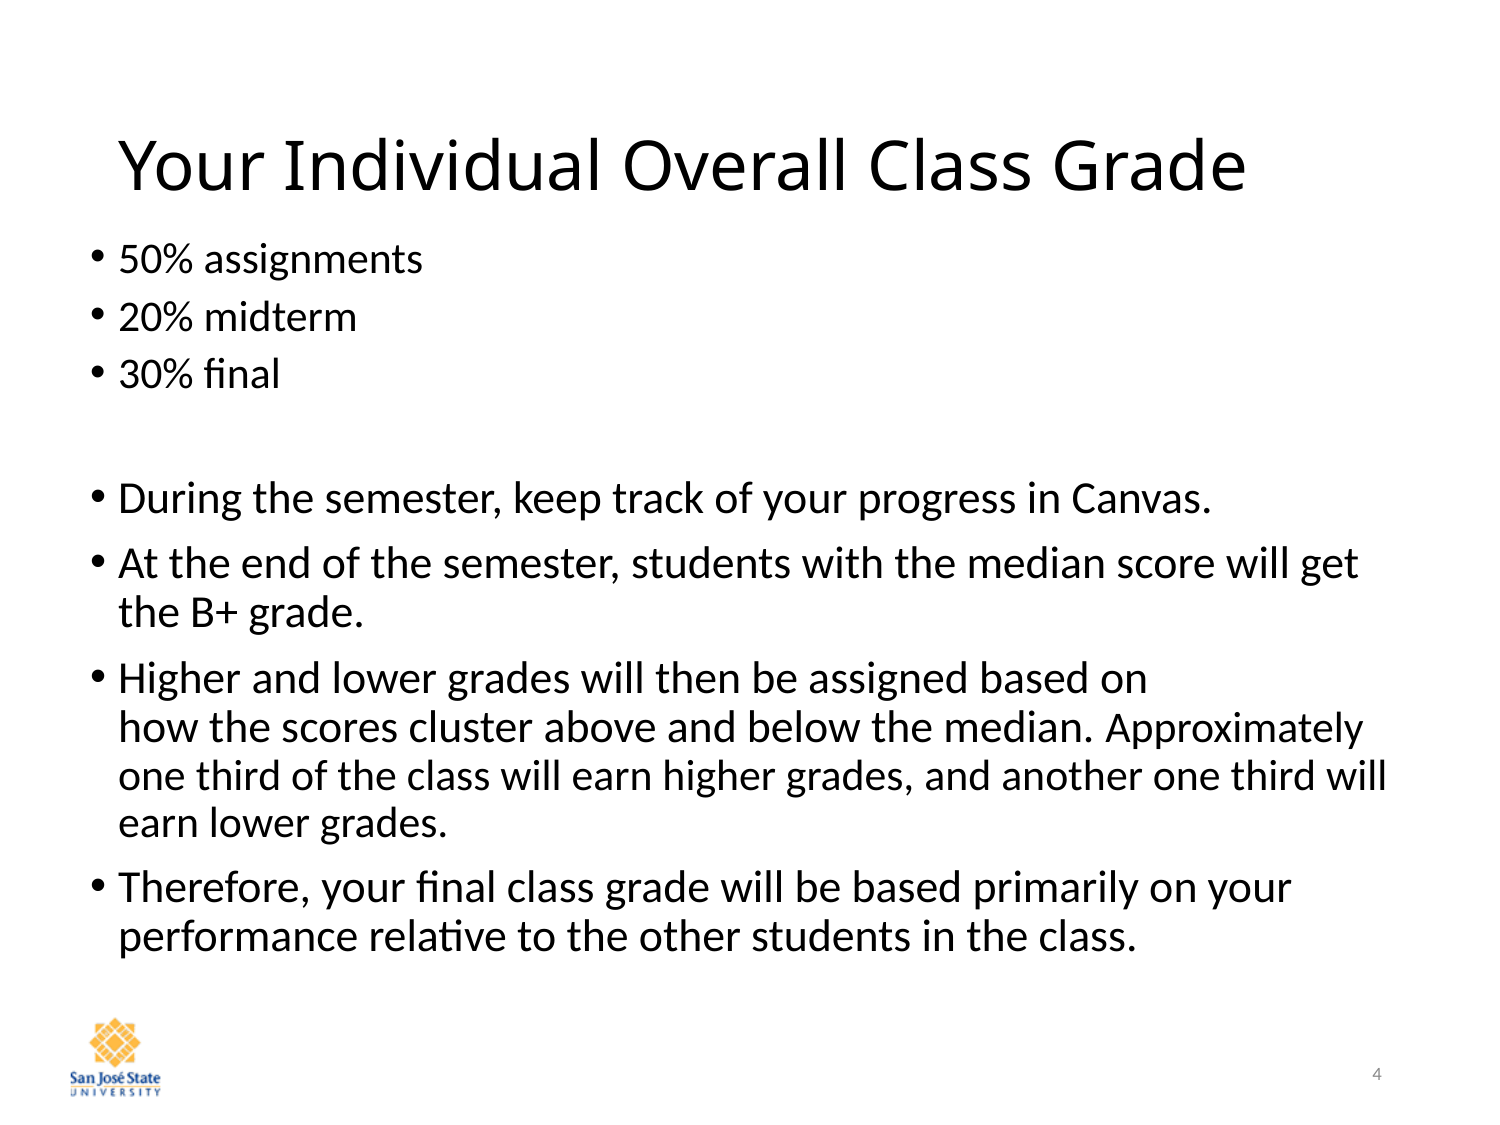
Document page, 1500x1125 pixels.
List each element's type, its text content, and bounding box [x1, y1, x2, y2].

picture [60, 1012, 166, 1112]
slide_number 4 [1059, 1042, 1397, 1103]
title Your Individual Overall Class Grade [103, 59, 1397, 232]
list 50% assignments 20% midterm 30% final During the semester, keep track of your progress in Canvas. At the end of the semester, students with the median score will get the B+ grade. Higher and lower grades will then be assigned based on how the scores cluster above and below the median. Approximately one third of the class will earn higher grades, and another one third will earn lower grades. Therefore, your final class grade will be based primarily on your performance relative to the other students in the class. [75, 232, 1425, 1018]
